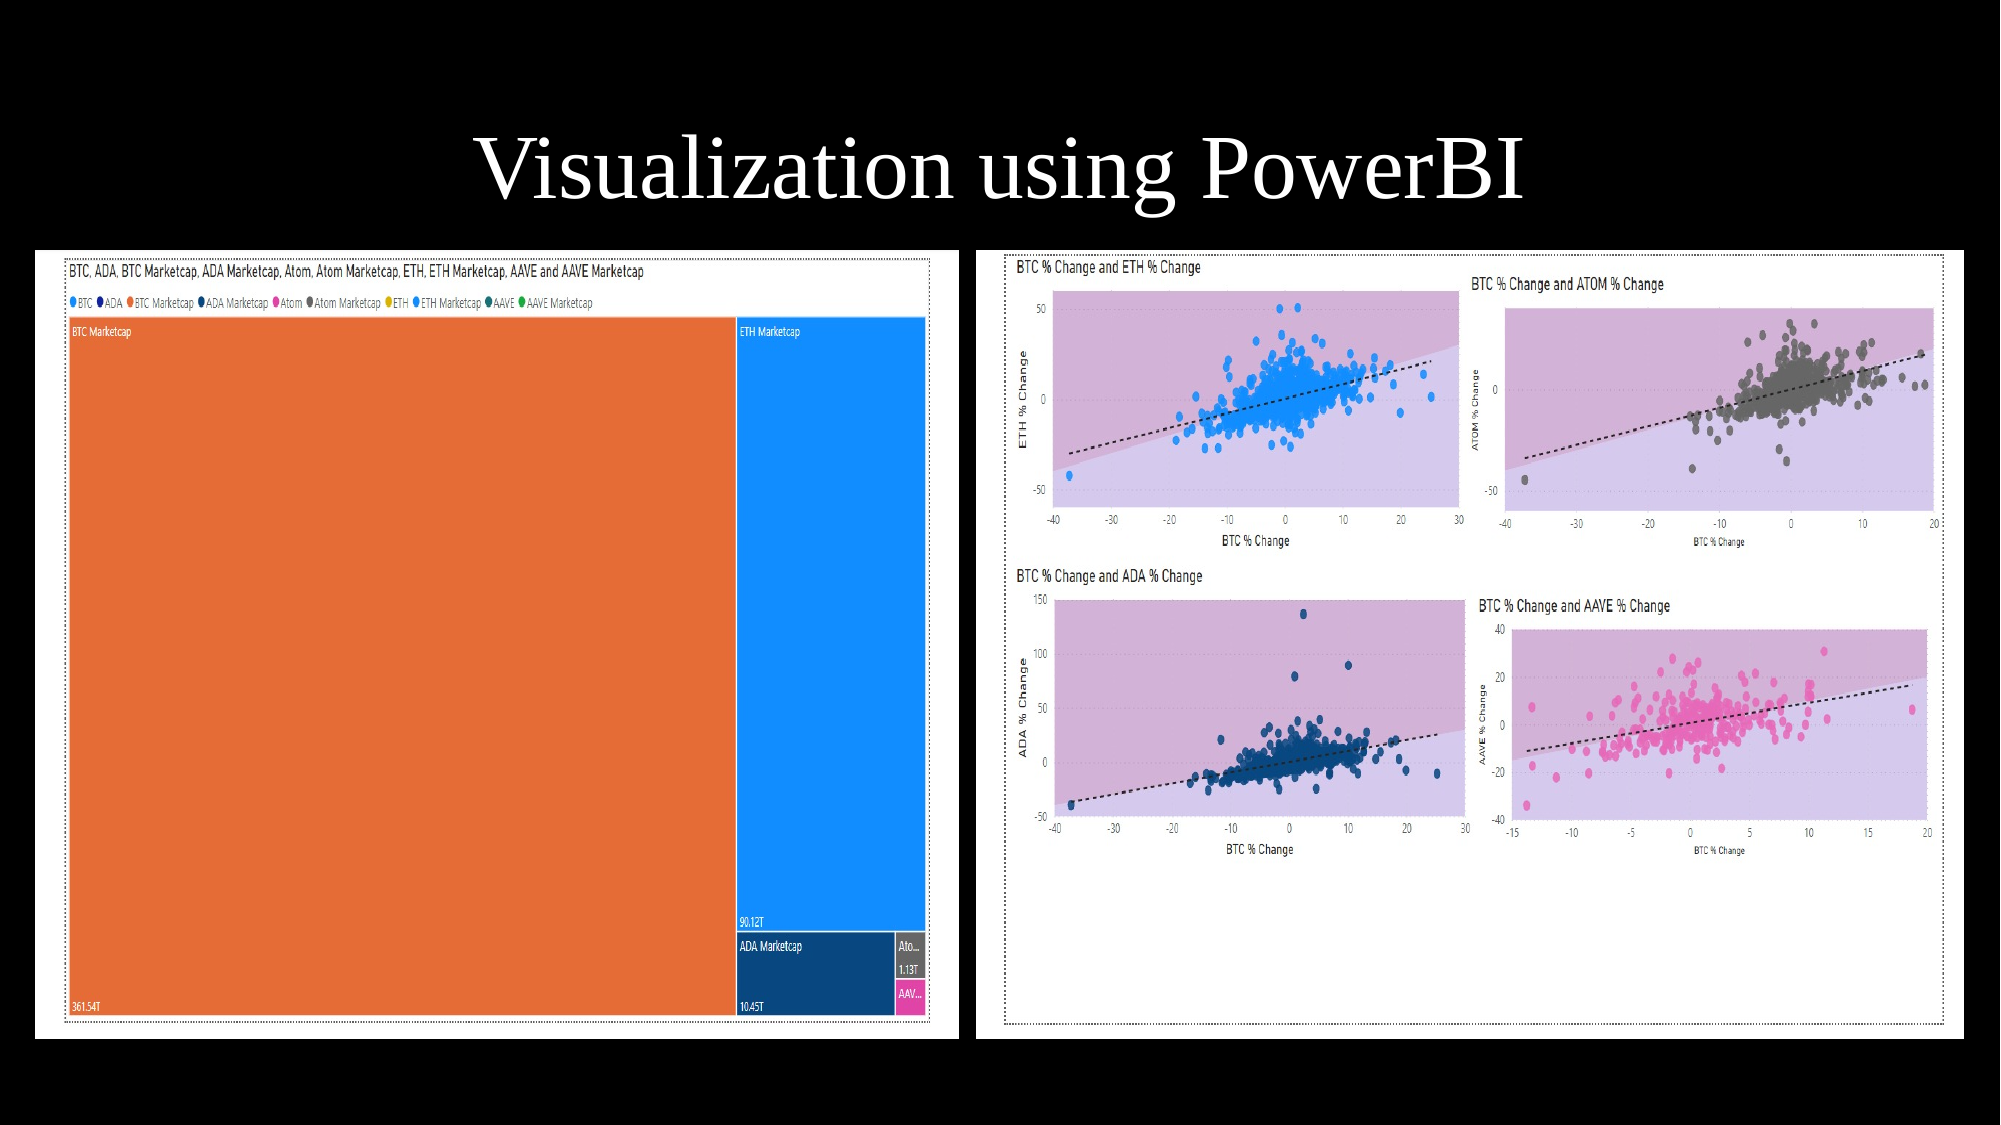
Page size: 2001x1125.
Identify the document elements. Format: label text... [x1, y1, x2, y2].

picture [35, 250, 959, 1039]
title Visualization using PowerBI [137, 59, 1863, 278]
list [976, 250, 1965, 1039]
